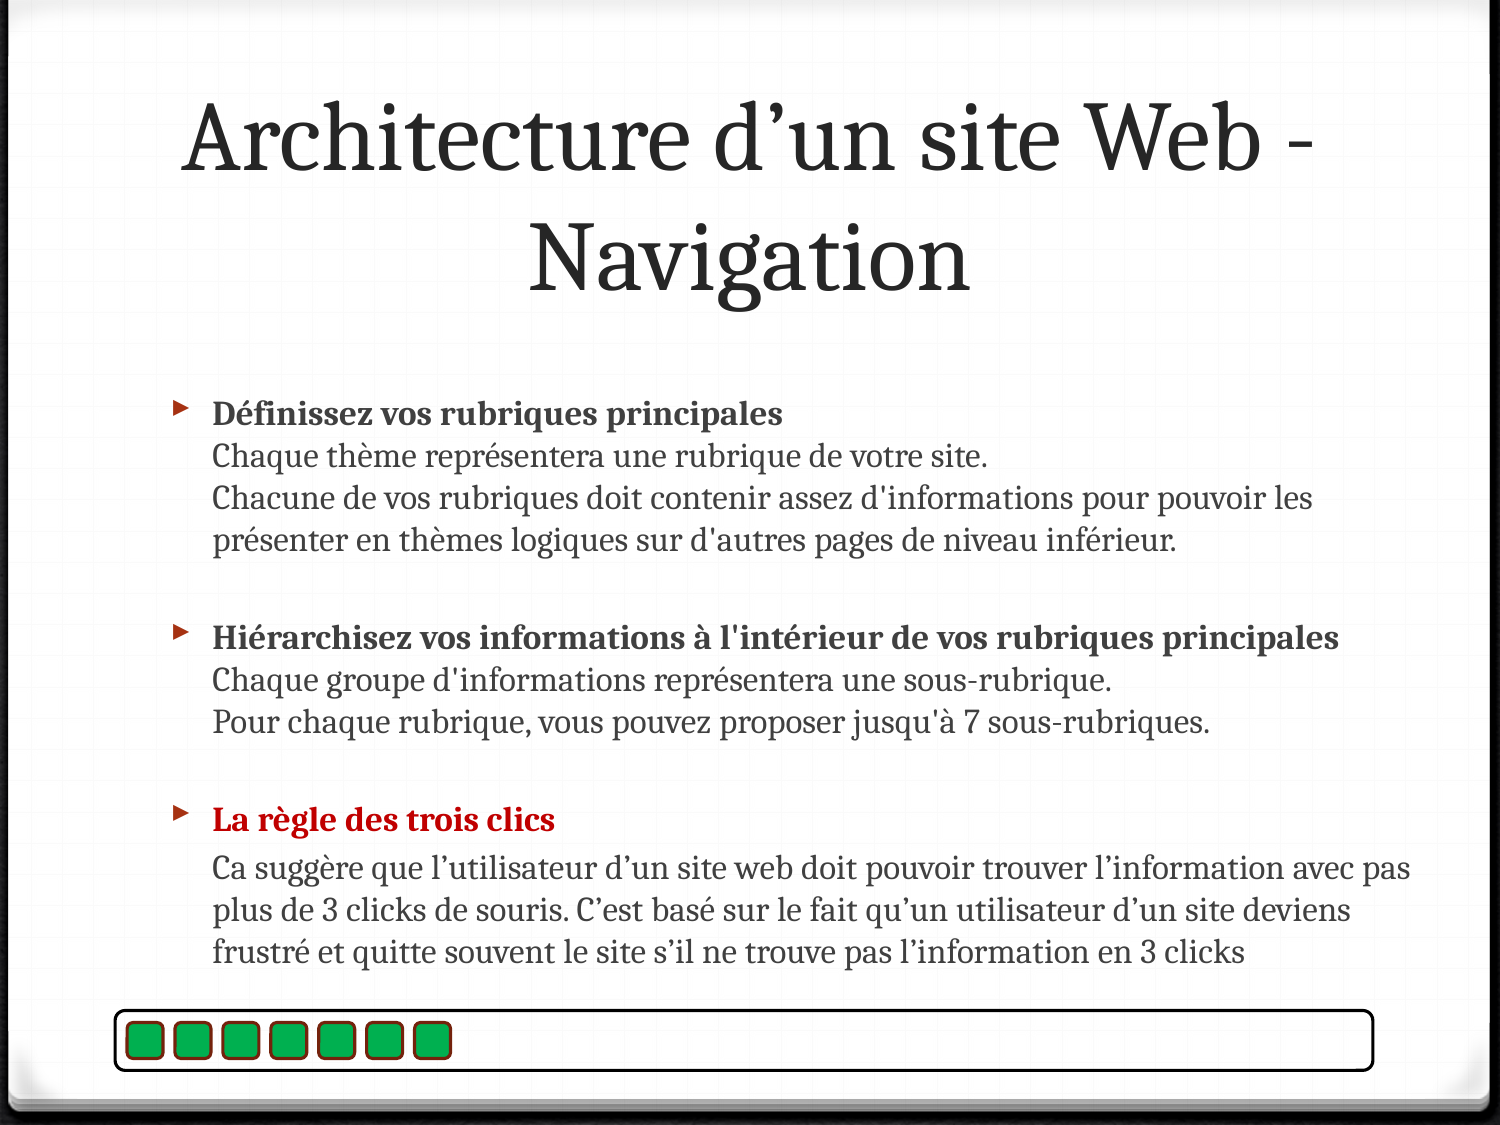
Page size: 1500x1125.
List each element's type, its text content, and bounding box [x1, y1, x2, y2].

list Définissez vos rubriques principales Chaque thème représentera une rubrique de votre site. Chacune de vos rubriques doit contenir assez d'informations pour pouvoir les présenter en thèmes logiques sur d'autres pages de niveau inférieur. Hiérarchisez vos informations à l'intérieur de vos rubriques principales Chaque groupe d'informations représentera une sous-rubrique. Pour chaque rubrique, vous pouvez proposer jusqu'à 7 sous-rubriques. La règle des trois clics Ca suggère que l’utilisateur d’un site web doit pouvoir trouver l’information avec pas plus de 3 clicks de souris. C’est basé sur le fait qu’un utilisateur d’un site deviens frustré et quitte souvent le site s’il ne trouve pas l’information en 3 clicks [137, 334, 1447, 983]
text_box [412, 1020, 453, 1061]
text_box [113, 1008, 1375, 1072]
text_box [317, 1020, 357, 1061]
picture [0, 0, 1500, 1125]
text_box [365, 1020, 405, 1061]
title Architecture d’un site Web - Navigation [90, 71, 1410, 309]
text_box [125, 1020, 165, 1061]
text_box [269, 1020, 309, 1061]
text_box [173, 1020, 213, 1061]
text_box [221, 1020, 261, 1061]
